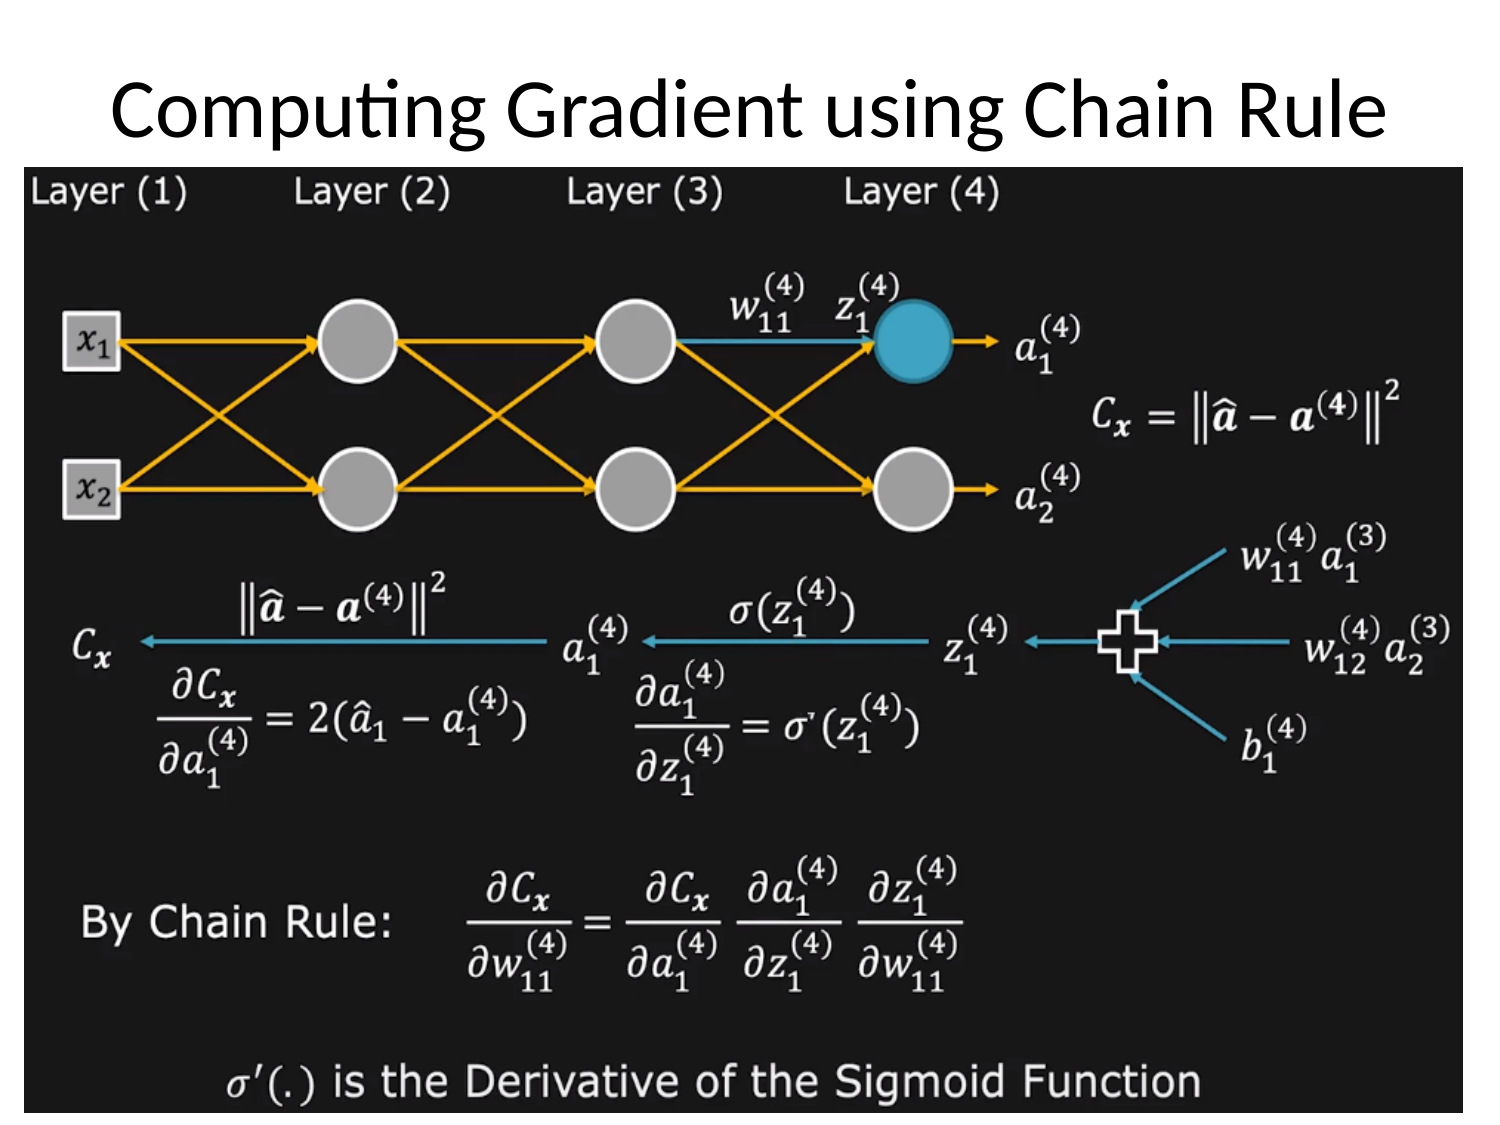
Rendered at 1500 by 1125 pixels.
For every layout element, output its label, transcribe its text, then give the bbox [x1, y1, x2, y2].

title Computing Gradient using Chain Rule [75, 45, 1425, 163]
picture [24, 166, 1463, 1113]
